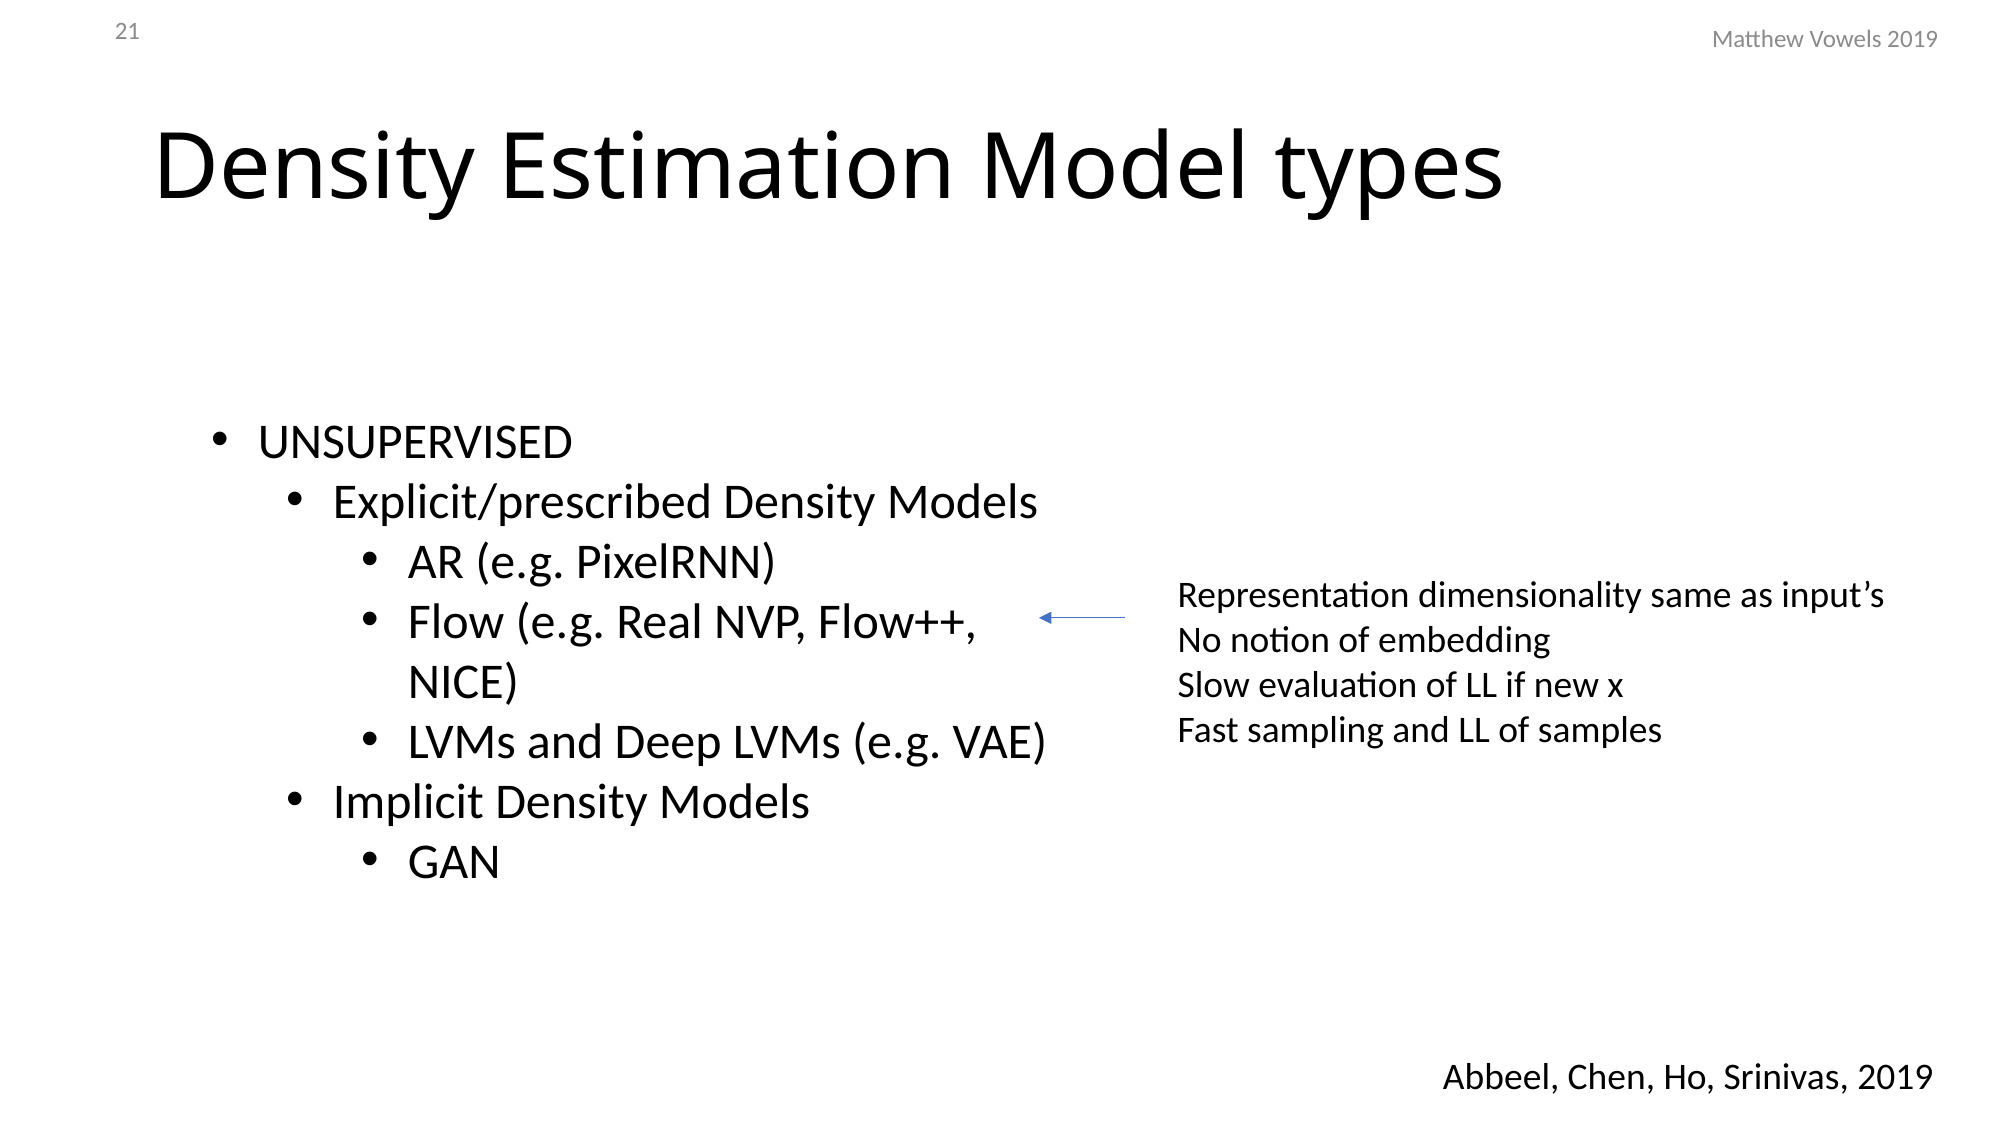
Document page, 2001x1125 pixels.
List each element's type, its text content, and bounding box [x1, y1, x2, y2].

text_box Abbeel, Chen, Ho, Srinivas, 2019 [1428, 1045, 1949, 1105]
text_box Representation dimensionality same as input’s No notion of embedding Slow evaluation of LL if new x Fast sampling and LL of samples [1162, 562, 2000, 938]
text_box UNSUPERVISED Explicit/prescribed Density Models AR (e.g. PixelRNN) Flow (e.g. Real NVP, Flow++, NICE) LVMs and Deep LVMs (e.g. VAE) Implicit Density Models GAN [196, 400, 1083, 896]
title Density Estimation Model types [137, 59, 1863, 278]
slide_number 21 [0, 0, 156, 60]
slide_number Matthew Vowels 2019 [1697, 7, 2000, 68]
